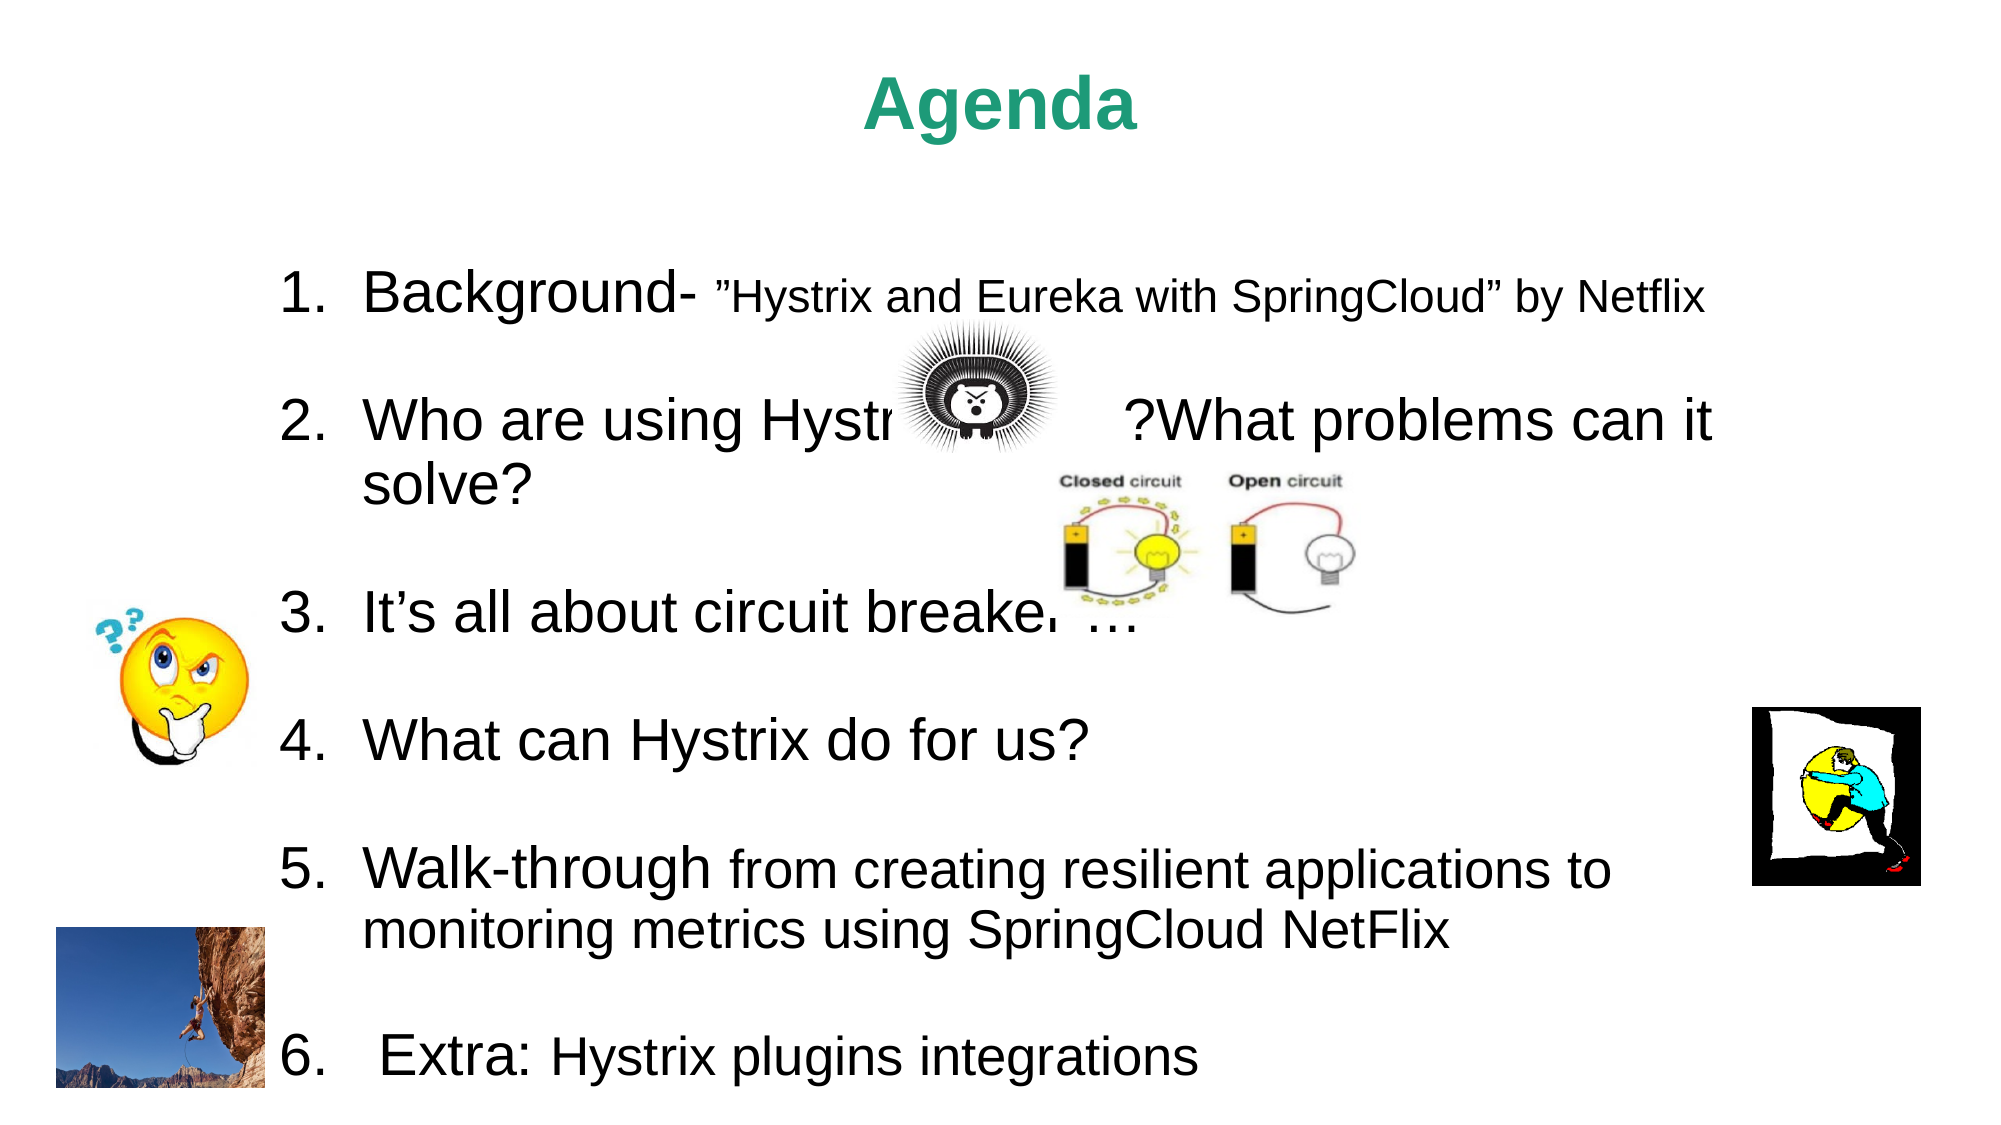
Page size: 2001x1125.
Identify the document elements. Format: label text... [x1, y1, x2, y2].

picture [892, 319, 1060, 453]
text_box Background- ”Hystrix and Eureka with SpringCloud” by Netflix Who are using Hystrix ?What problems can it solve? It’s all about circuit breaker … What can Hystrix do for us? Walk-through from creating resilient applications to monitoring metrics using SpringCloud NetFlix Extra: Hystrix plugins integrations [264, 199, 1796, 1107]
picture [1049, 469, 1361, 618]
picture [56, 927, 265, 1088]
picture [86, 599, 257, 767]
title Agenda [0, 0, 2000, 254]
picture [1752, 707, 1921, 886]
